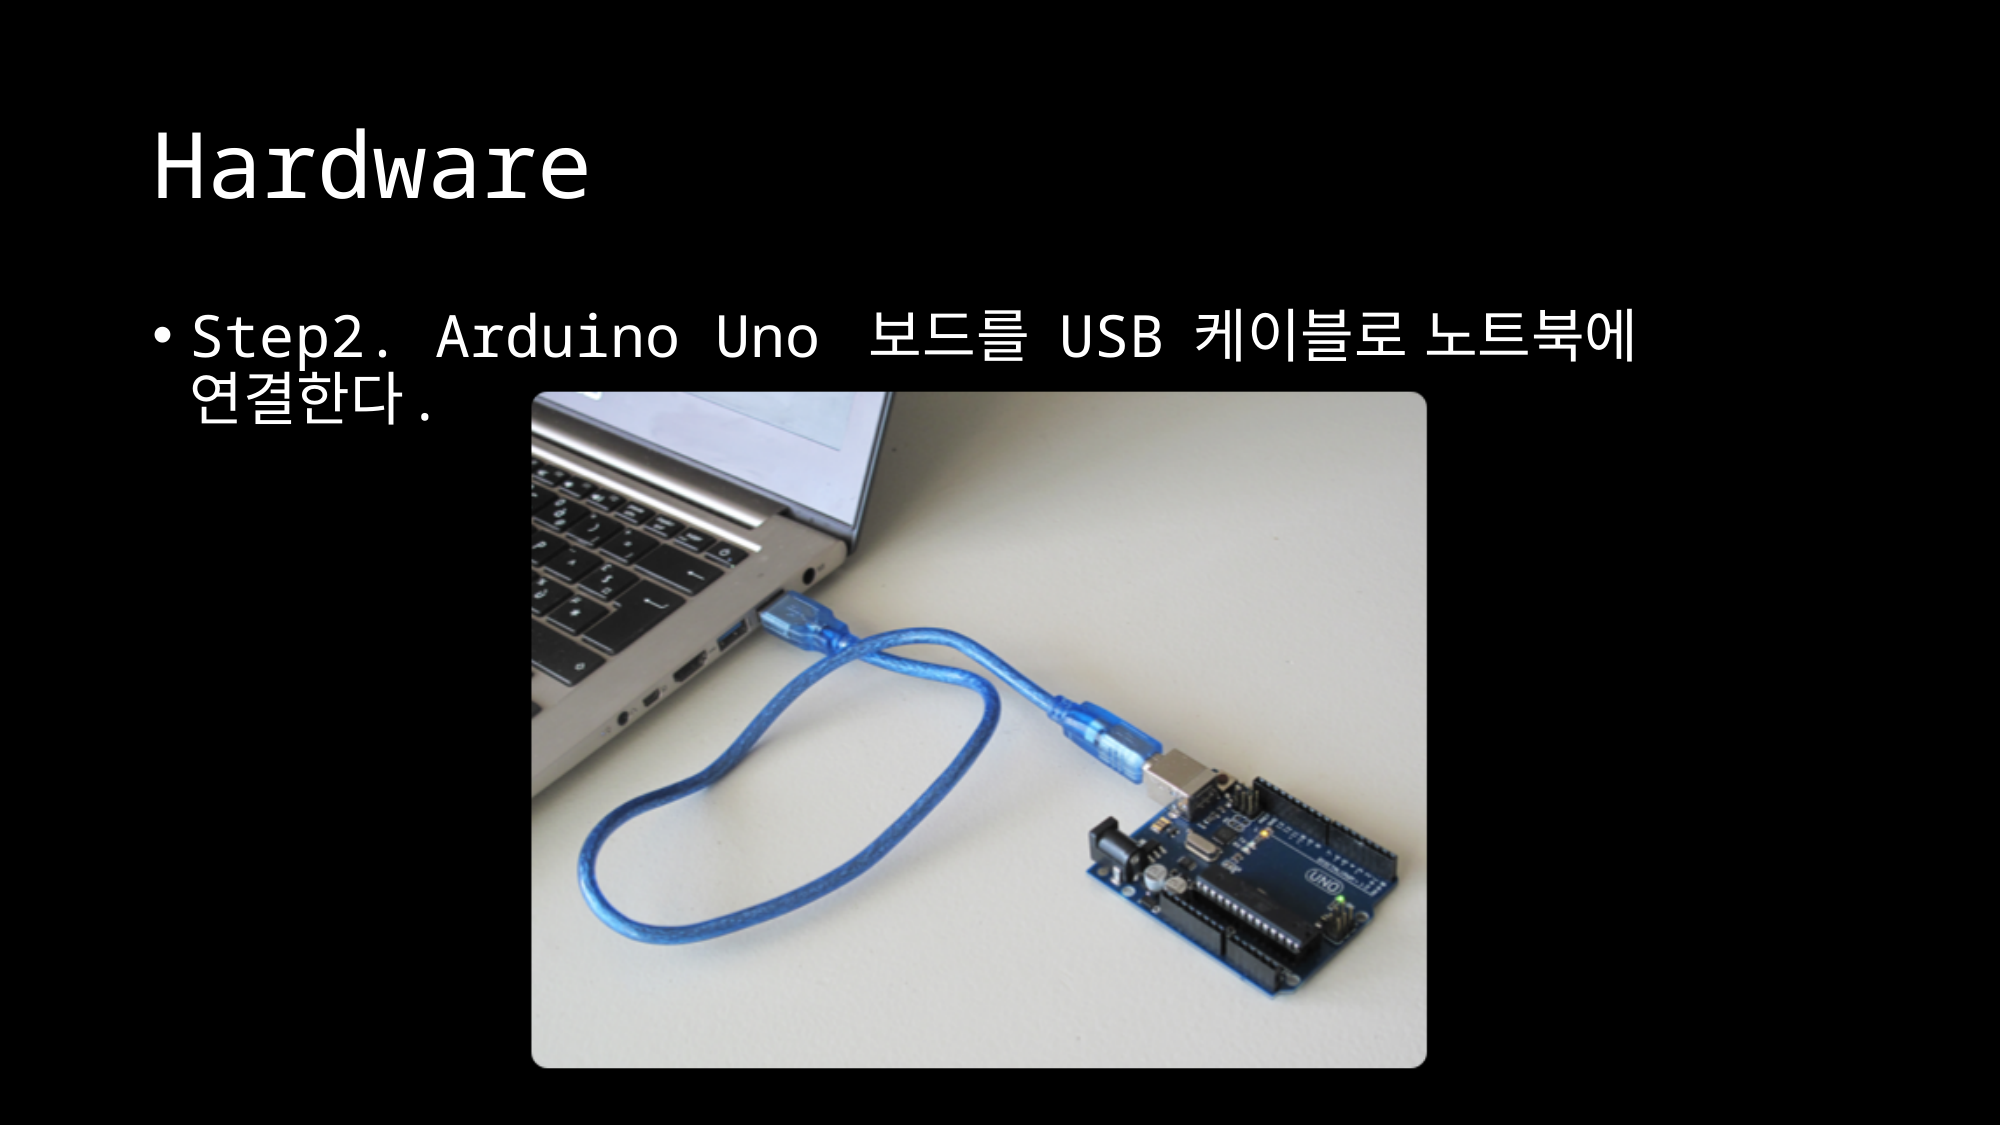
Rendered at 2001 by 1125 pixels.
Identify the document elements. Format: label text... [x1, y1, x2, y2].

list Step2. Arduino Uno 보드를 USB 케이블로 노트북에 연결한다. [137, 299, 1863, 1014]
title Hardware [137, 59, 1863, 278]
picture [528, 390, 1431, 1075]
